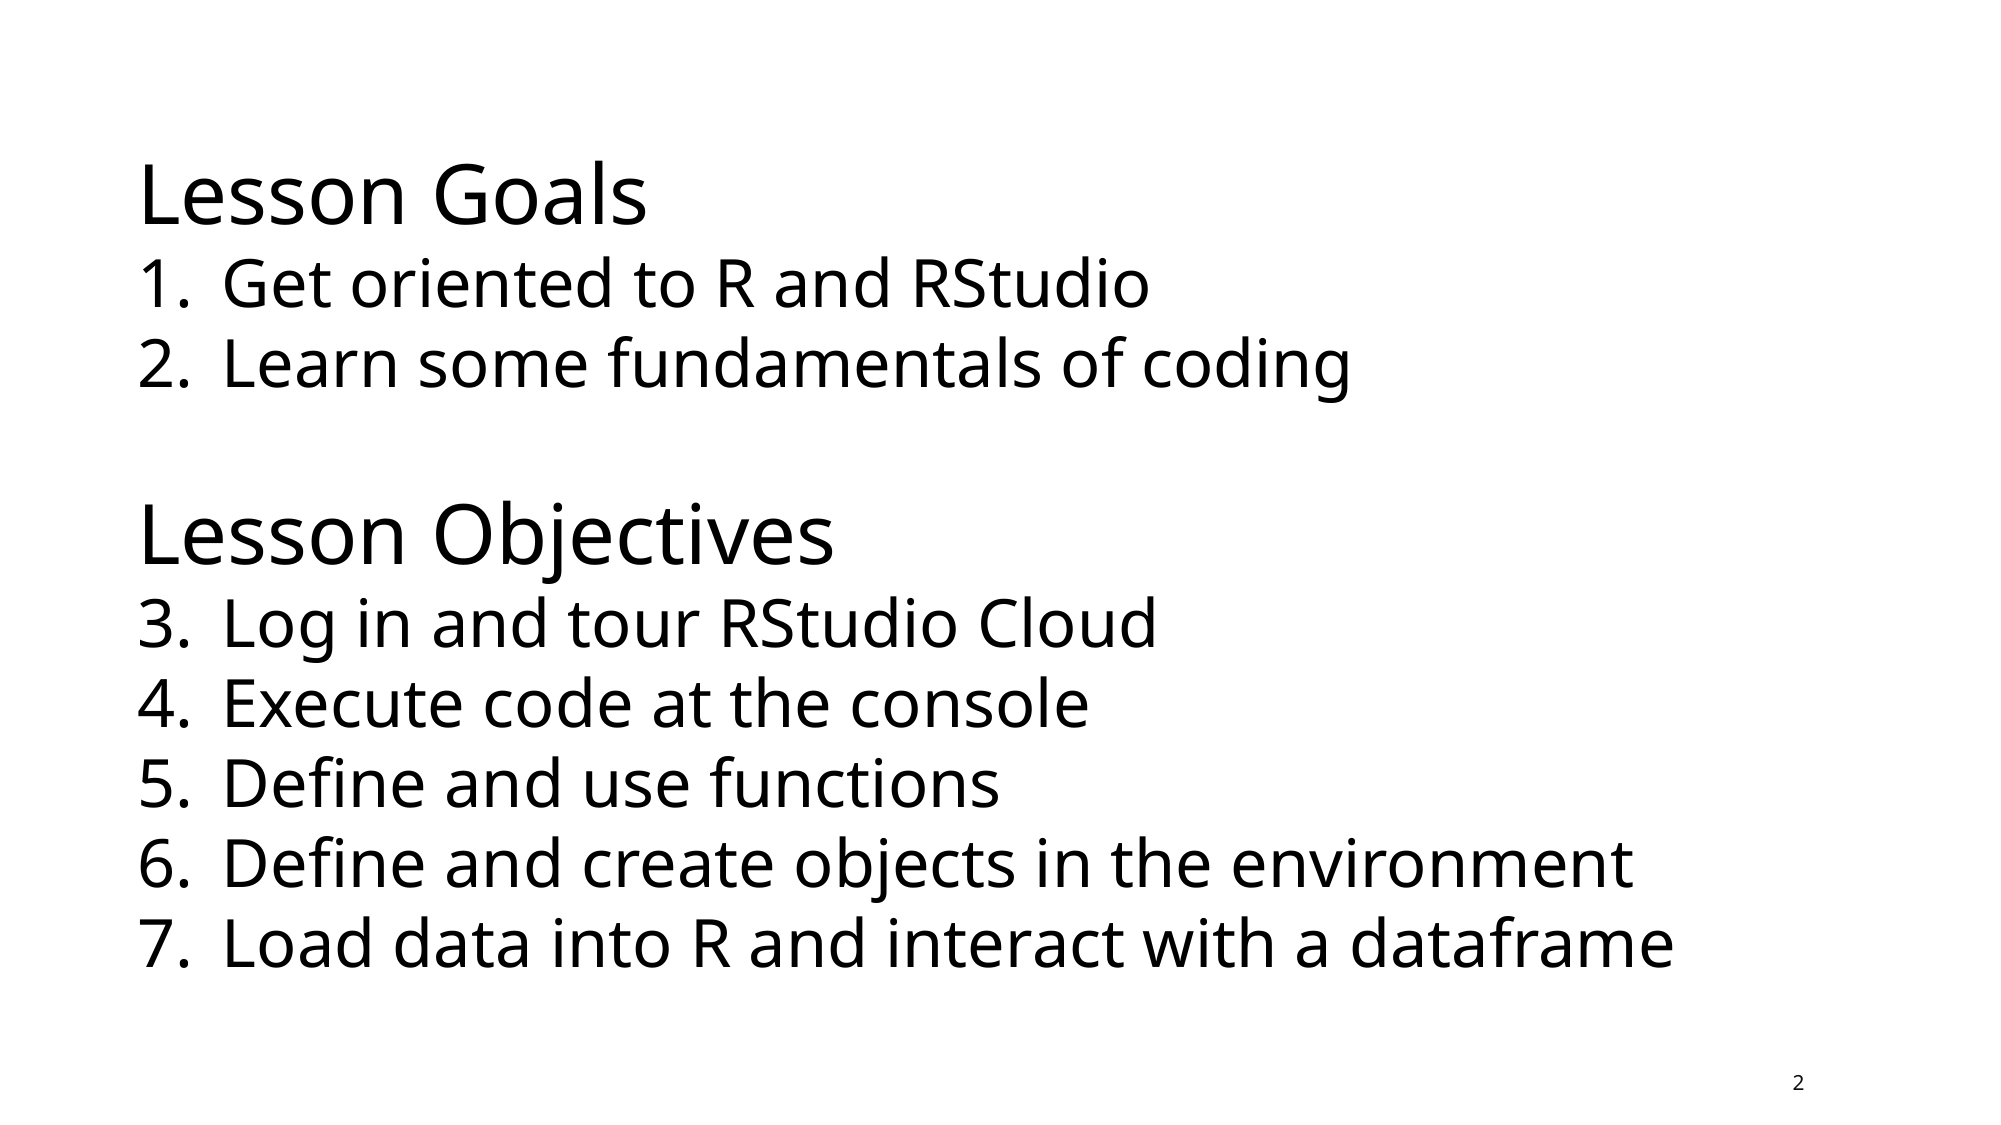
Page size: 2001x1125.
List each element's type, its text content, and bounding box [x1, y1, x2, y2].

slide_number 2 [1777, 1061, 1938, 1107]
text_box Lesson Goals Get oriented to R and RStudio Learn some fundamentals of coding Lesson Objectives Log in and tour RStudio Cloud Execute code at the console Define and use functions Define and create objects in the environment Load data into R and interact with a dataframe [122, 133, 1918, 988]
